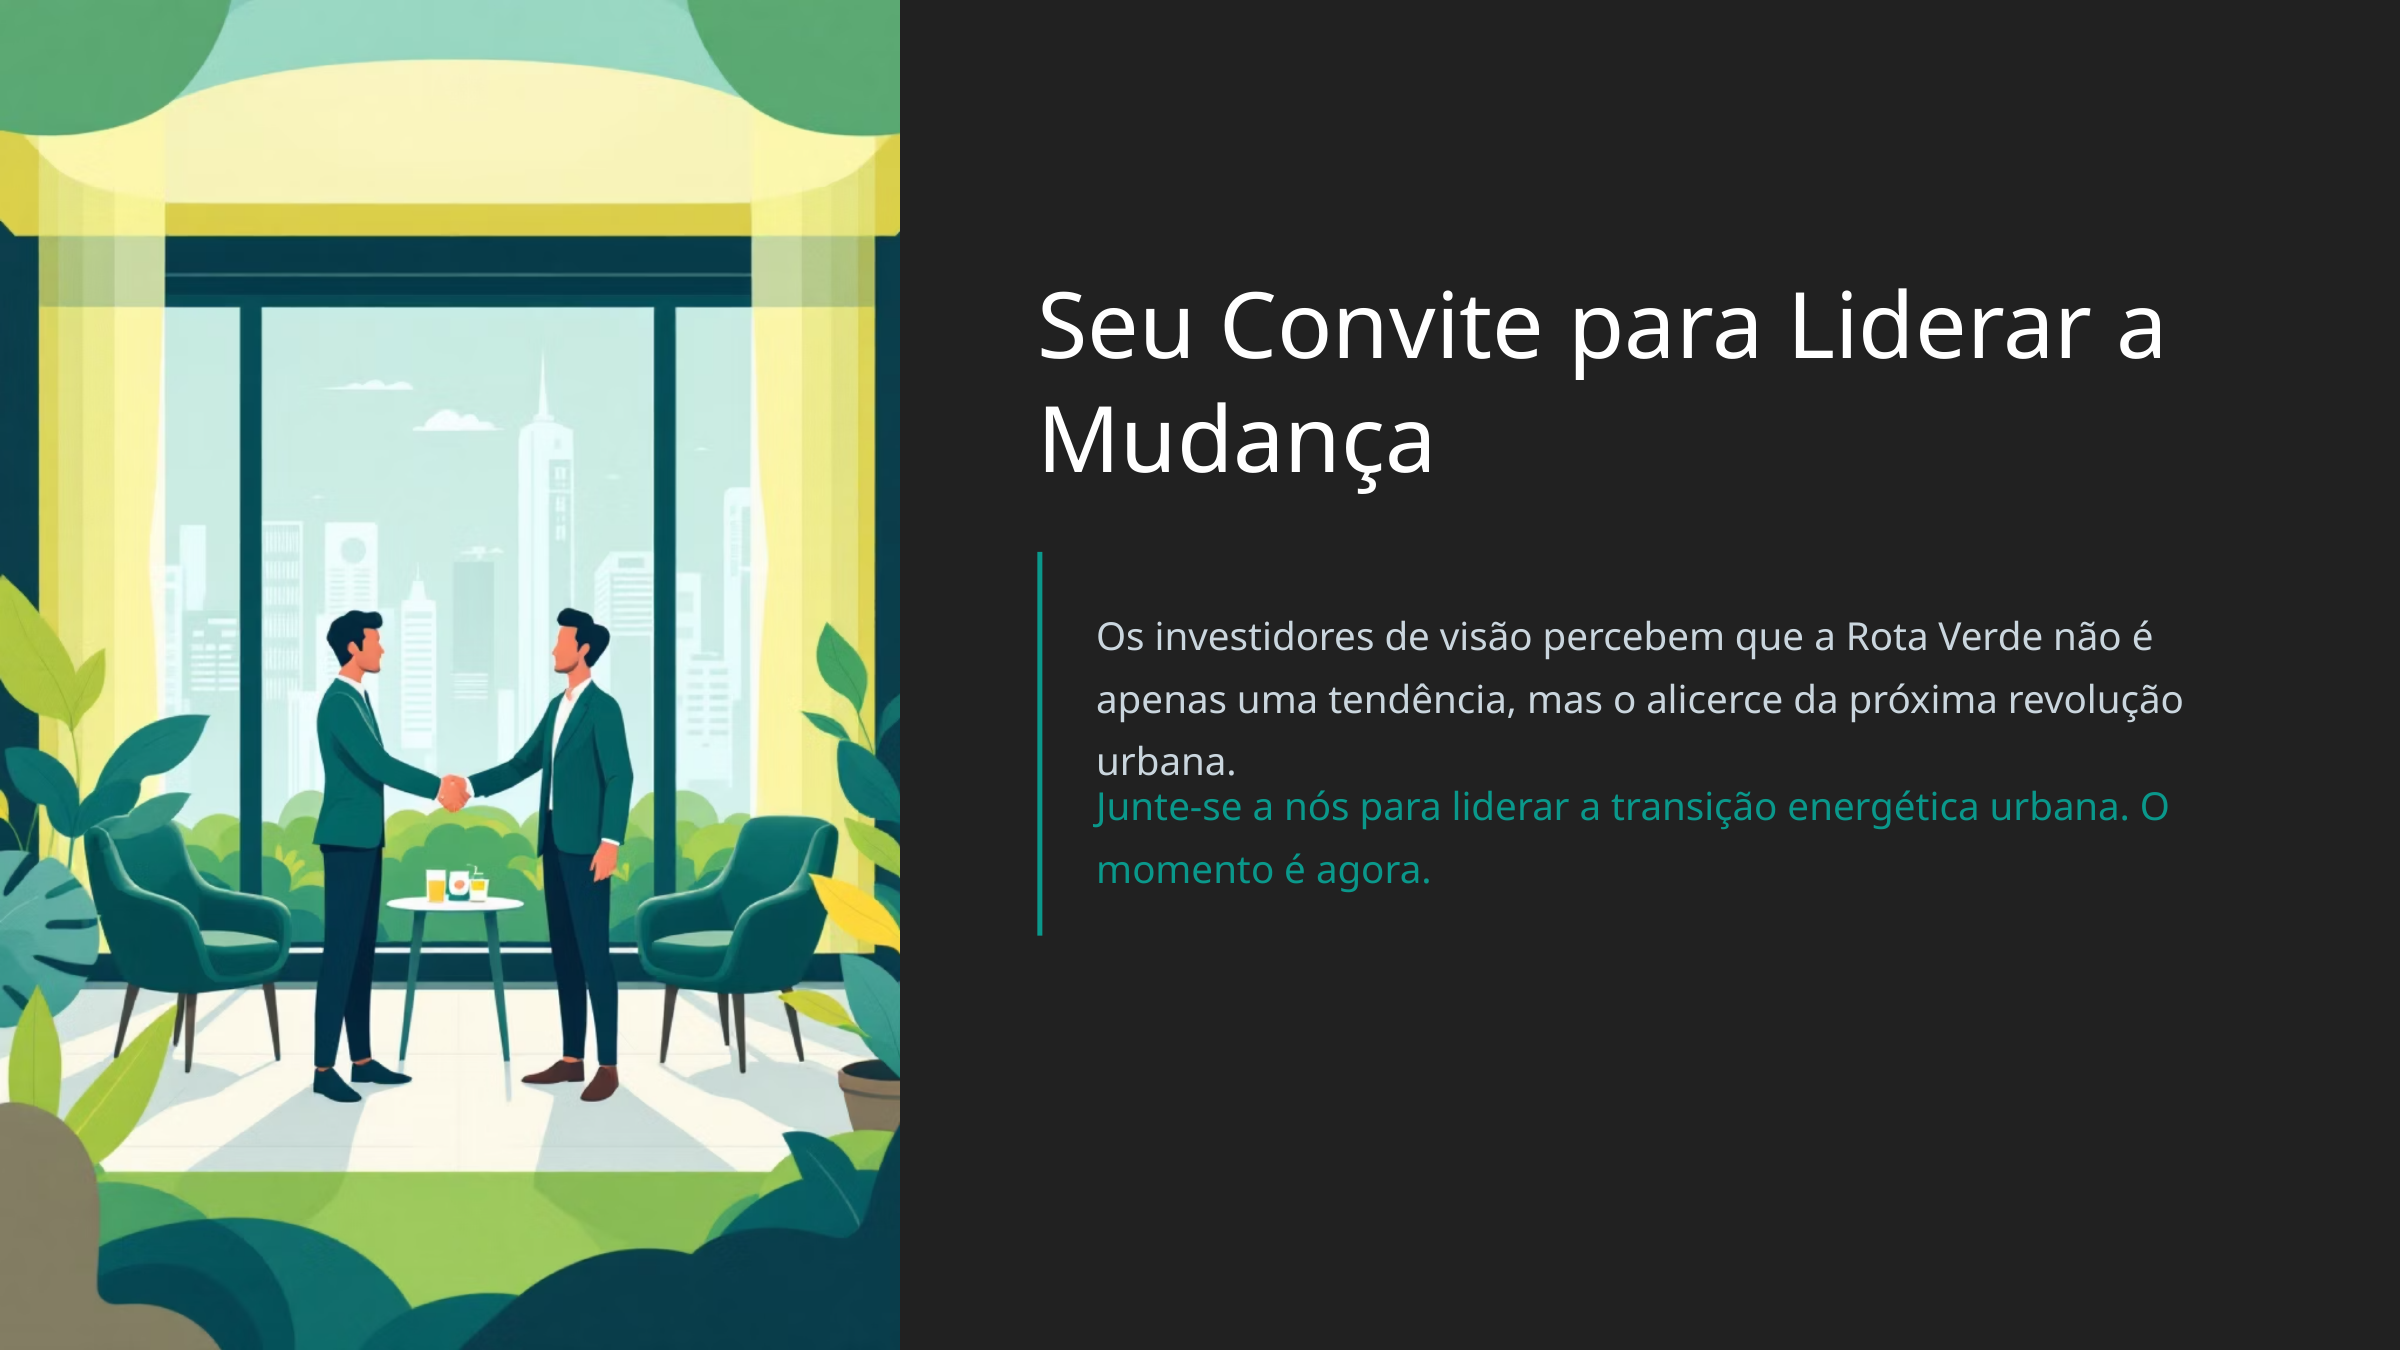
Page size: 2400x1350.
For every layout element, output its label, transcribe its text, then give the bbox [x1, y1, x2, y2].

picture [0, 0, 901, 1350]
text_box Seu Convite para Liderar a Mudança [1037, 262, 2263, 493]
text_box [1037, 551, 1043, 936]
text_box Junte-se a nós para liderar a transição energética urbana. O momento é agora. [1096, 765, 2263, 892]
text_box Os investidores de visão percebem que a Rota Verde não é apenas uma tendência, mas o alicerce da próxima revolução urbana. [1096, 596, 2263, 722]
